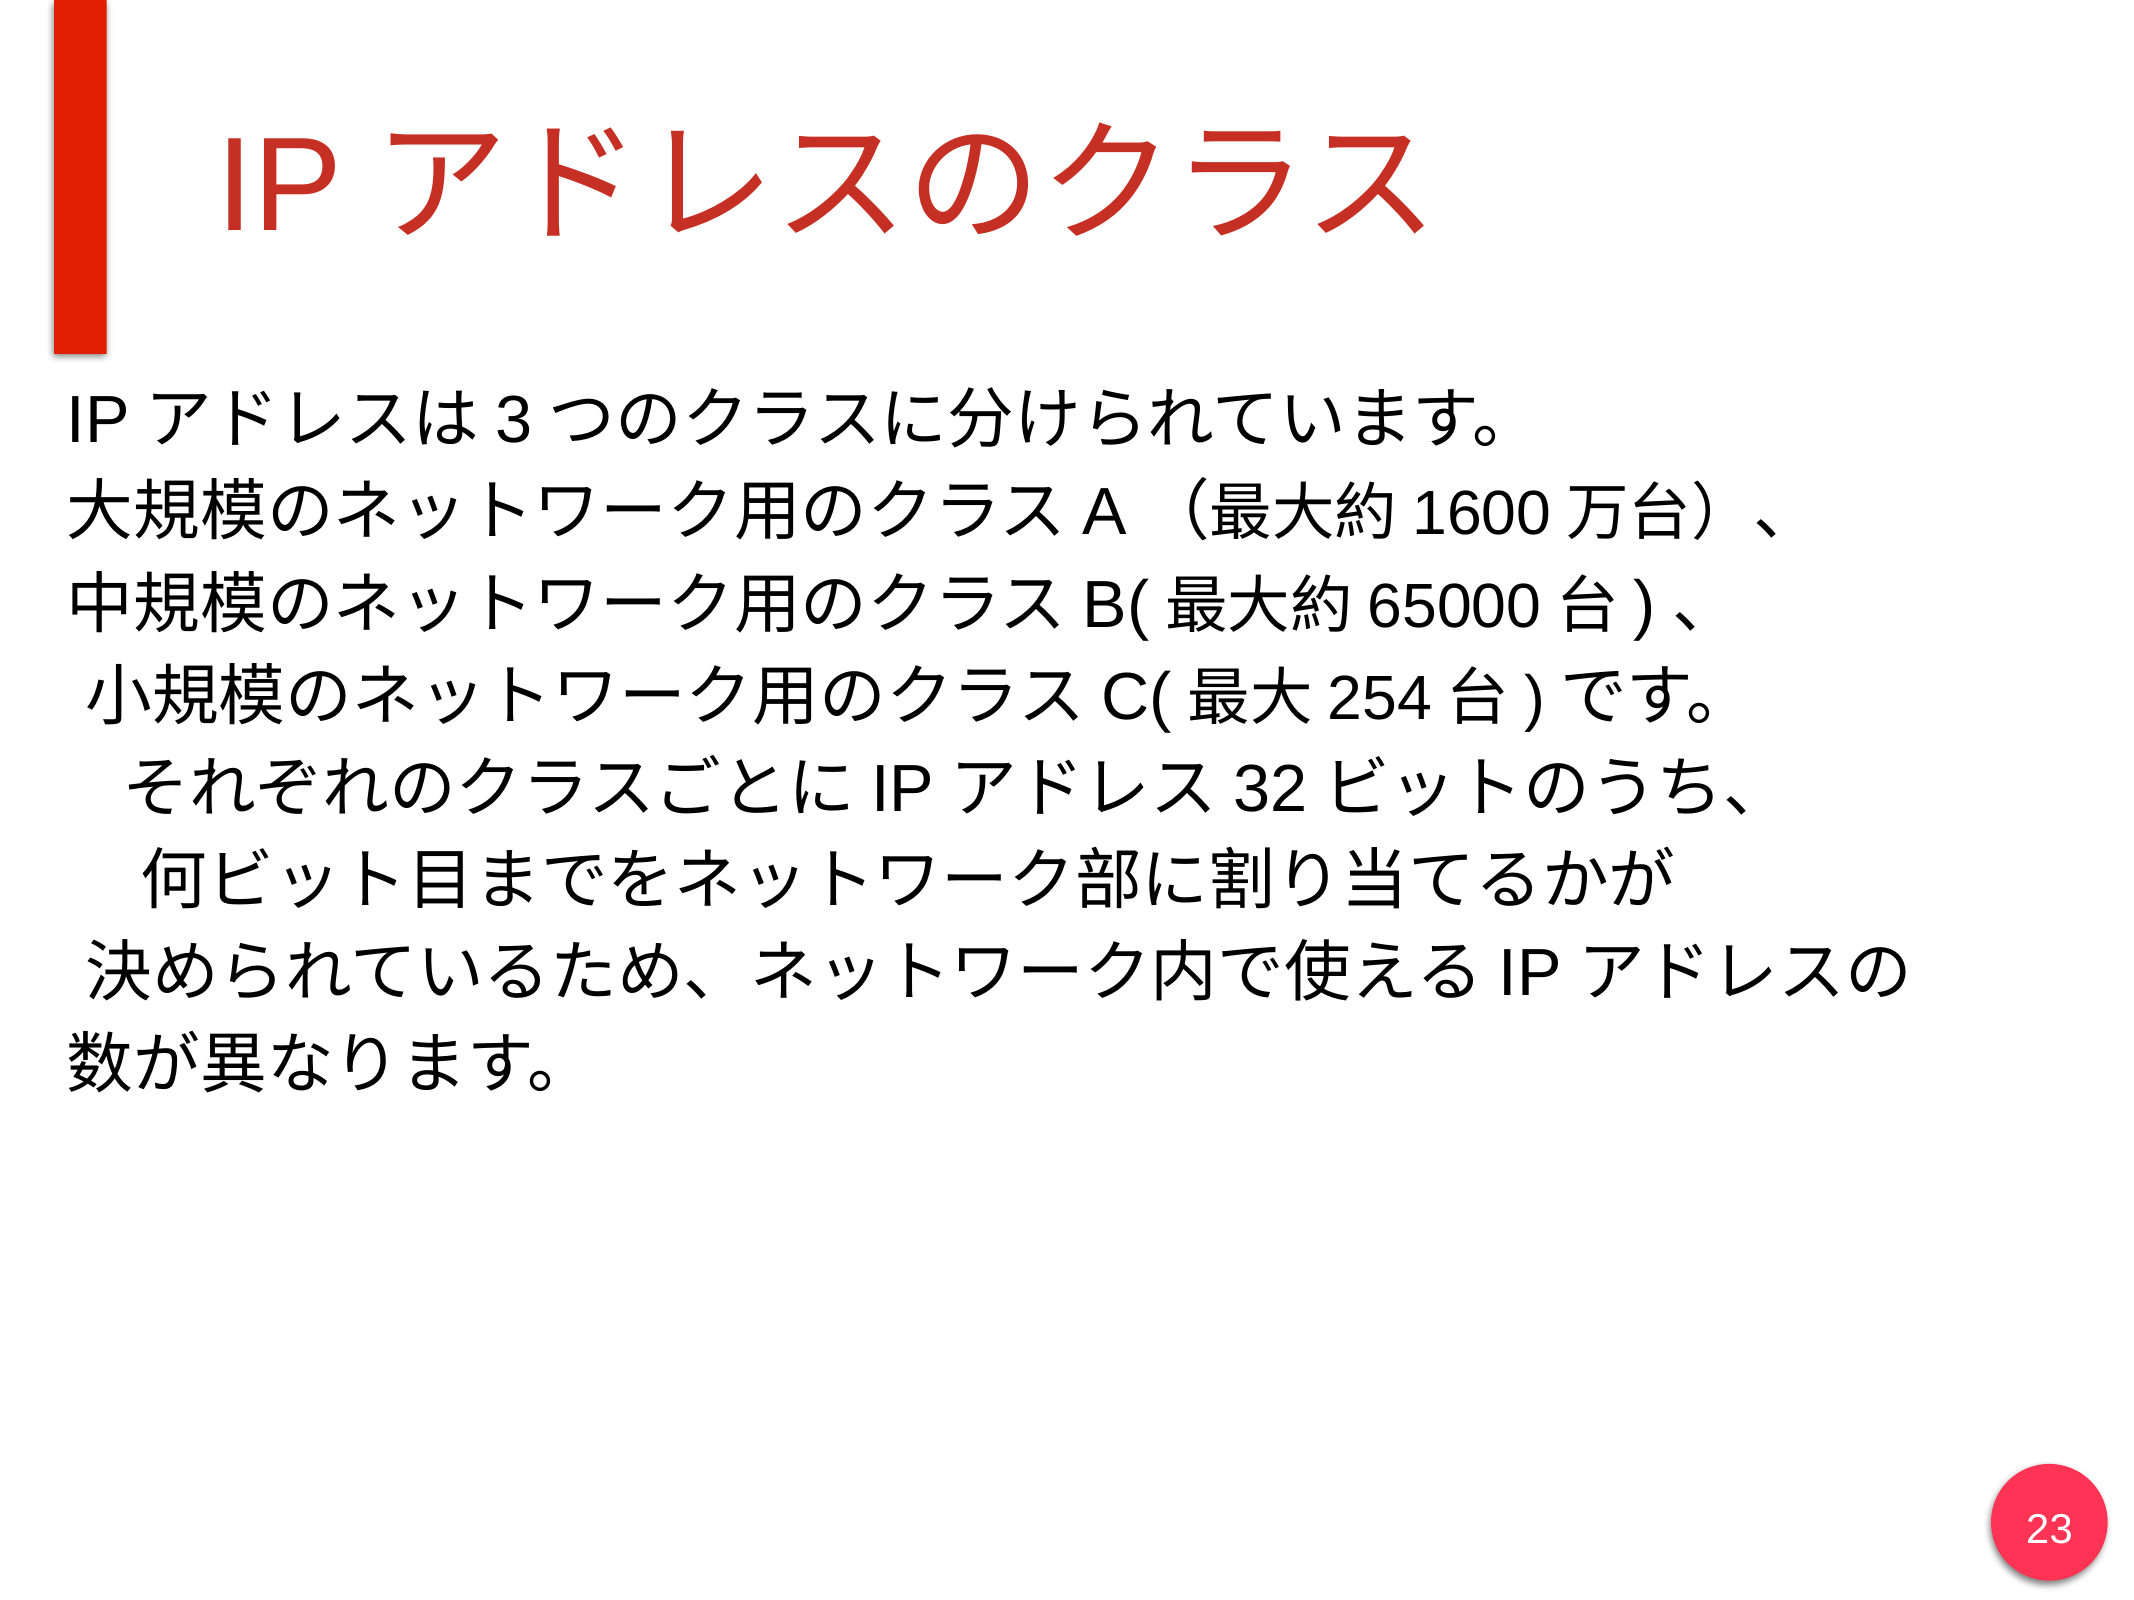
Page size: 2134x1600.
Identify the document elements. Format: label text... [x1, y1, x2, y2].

text_box IPアドレスは3つのクラスに分けられています。 大規模のネットワーク用のクラスA（最大約1600万台）、 中規模のネットワーク用のクラスB(最大約65000台)、 小規模のネットワーク用のクラスC(最大254台)です。 それぞれのクラスごとにIPアドレス32ビットのうち、 何ビット目までをネットワーク部に割り当てるかが 決められているため、ネットワーク内で使えるIPアドレスの 数が異なります。 [58, 355, 1980, 1473]
title IPアドレスのクラス [208, 18, 2030, 336]
slide_number 23 [2012, 1493, 2087, 1600]
